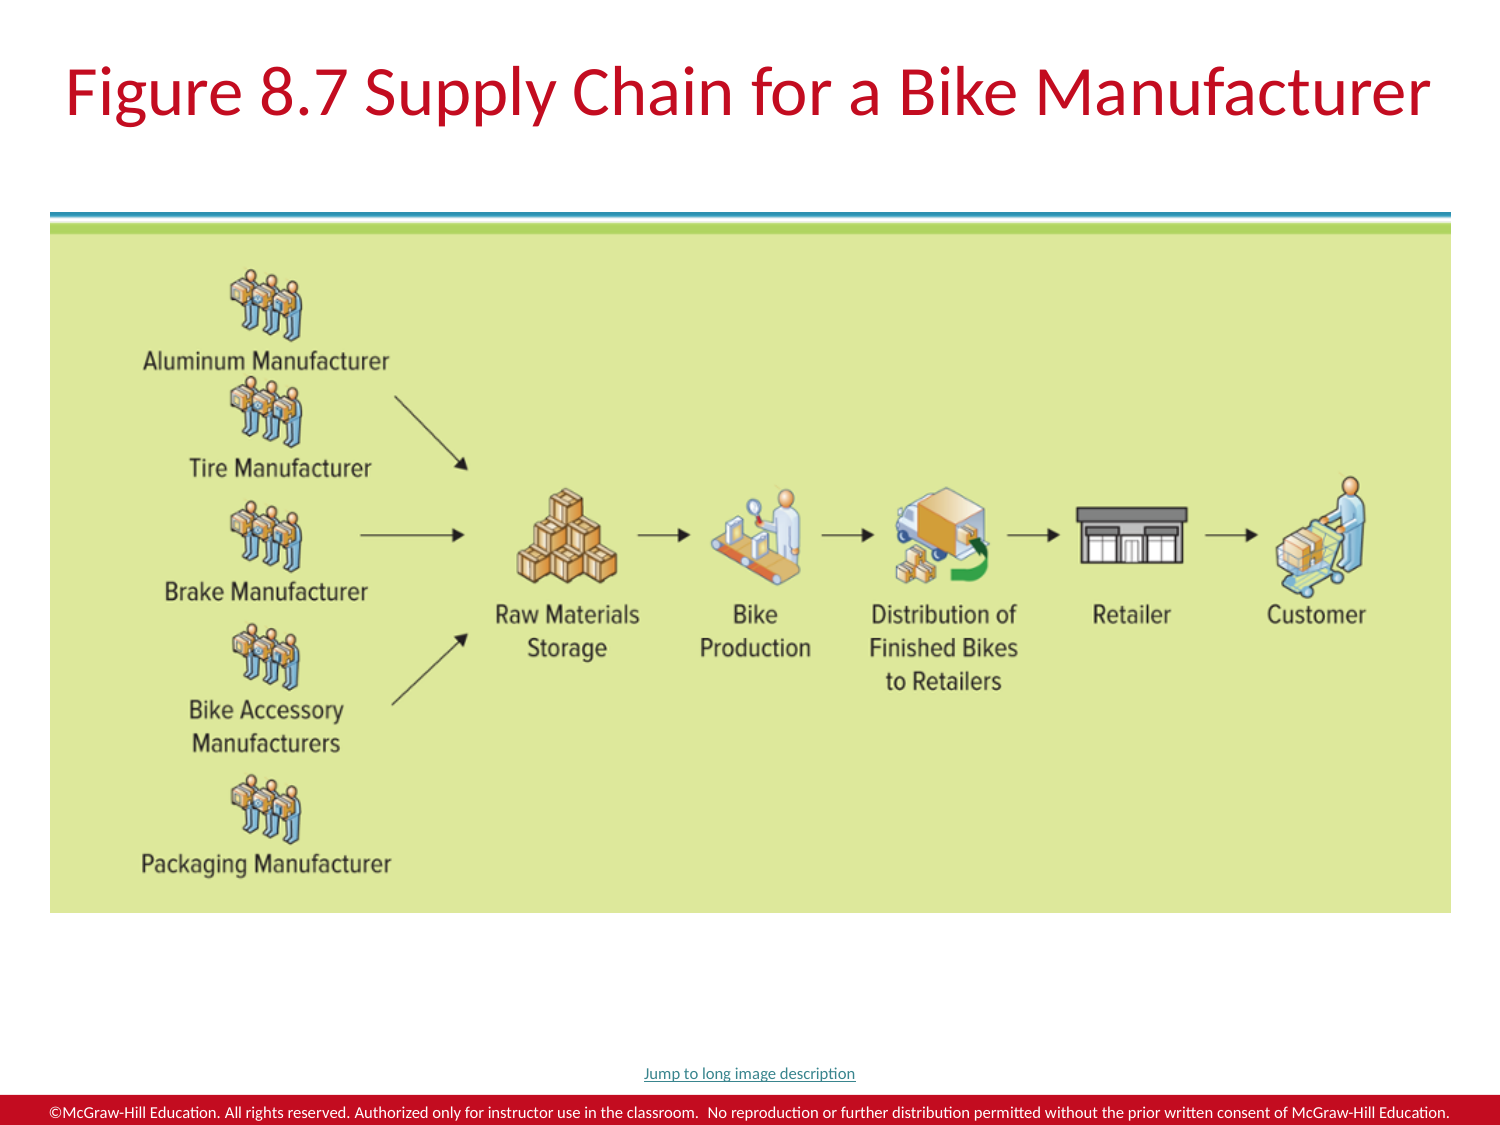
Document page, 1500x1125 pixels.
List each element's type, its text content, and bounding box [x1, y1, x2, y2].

picture [49, 212, 1451, 913]
list Jump to long image description [568, 1062, 932, 1083]
title Figure 8.7 Supply Chain for a Bike Manufacturer [0, 37, 1500, 138]
